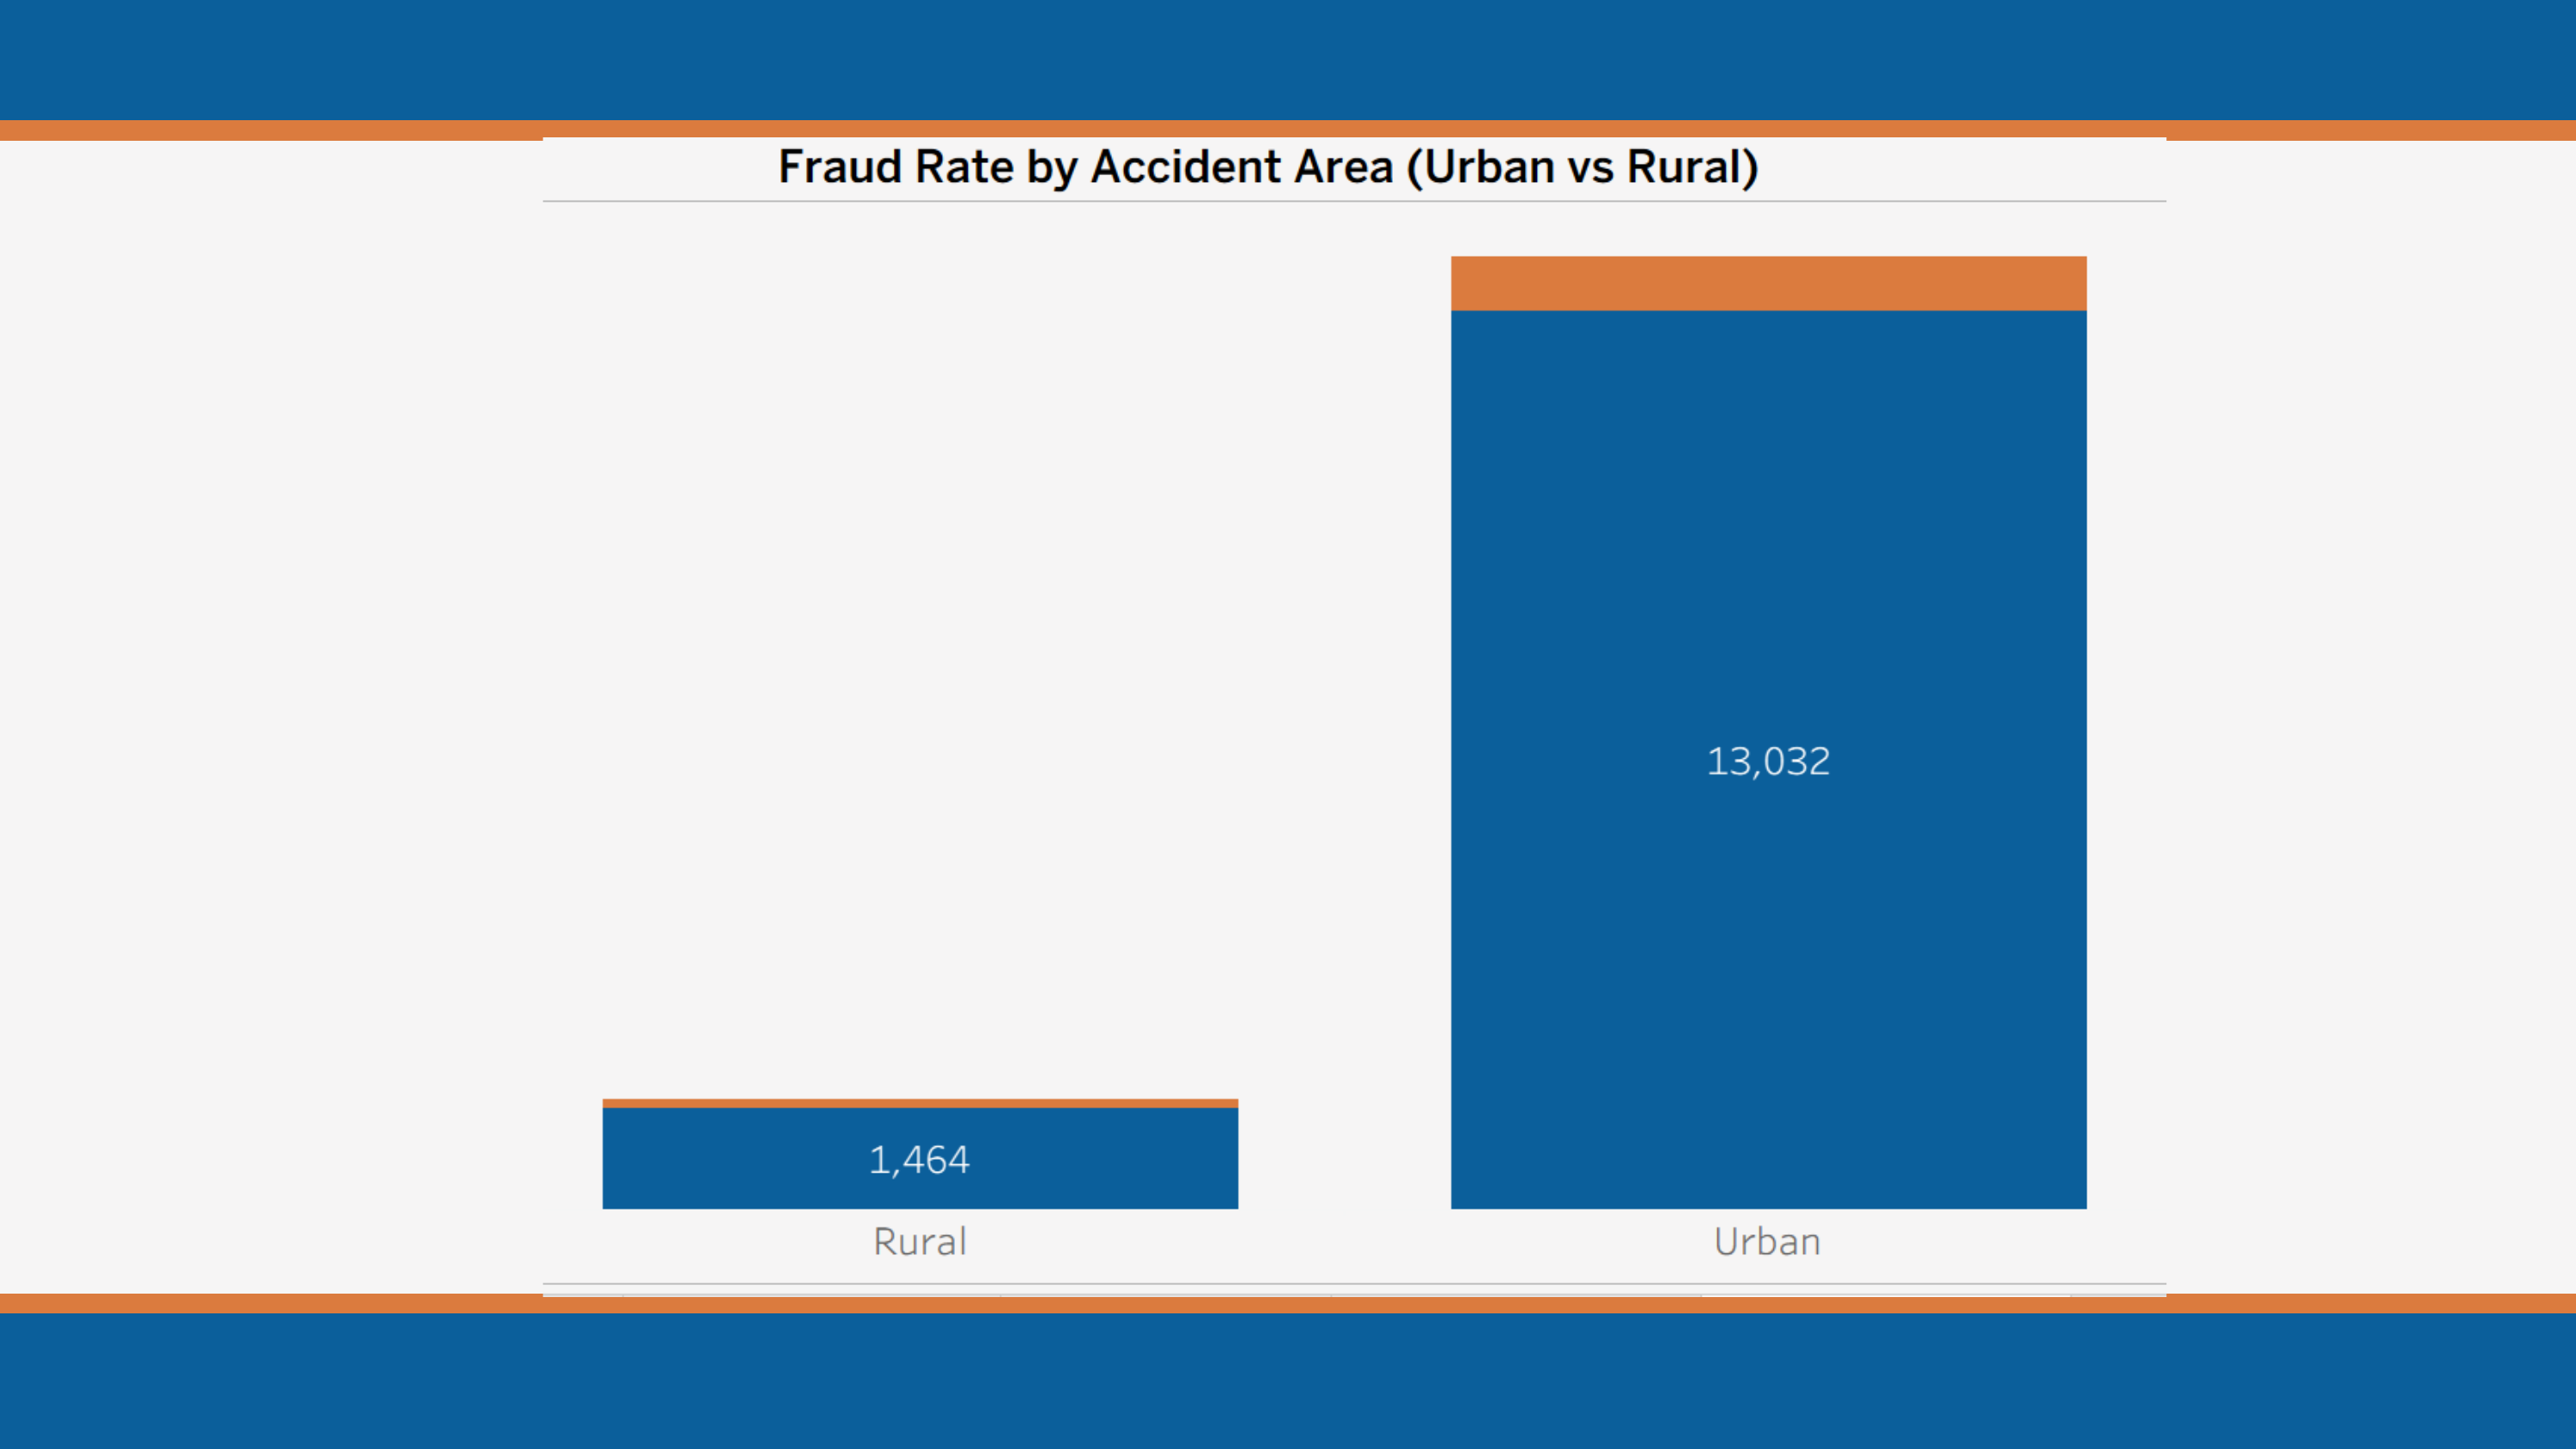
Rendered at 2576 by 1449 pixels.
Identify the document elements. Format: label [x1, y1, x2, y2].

text_box [543, 141, 2167, 1297]
text_box [0, 1303, 2576, 1449]
text_box [0, 0, 2576, 131]
